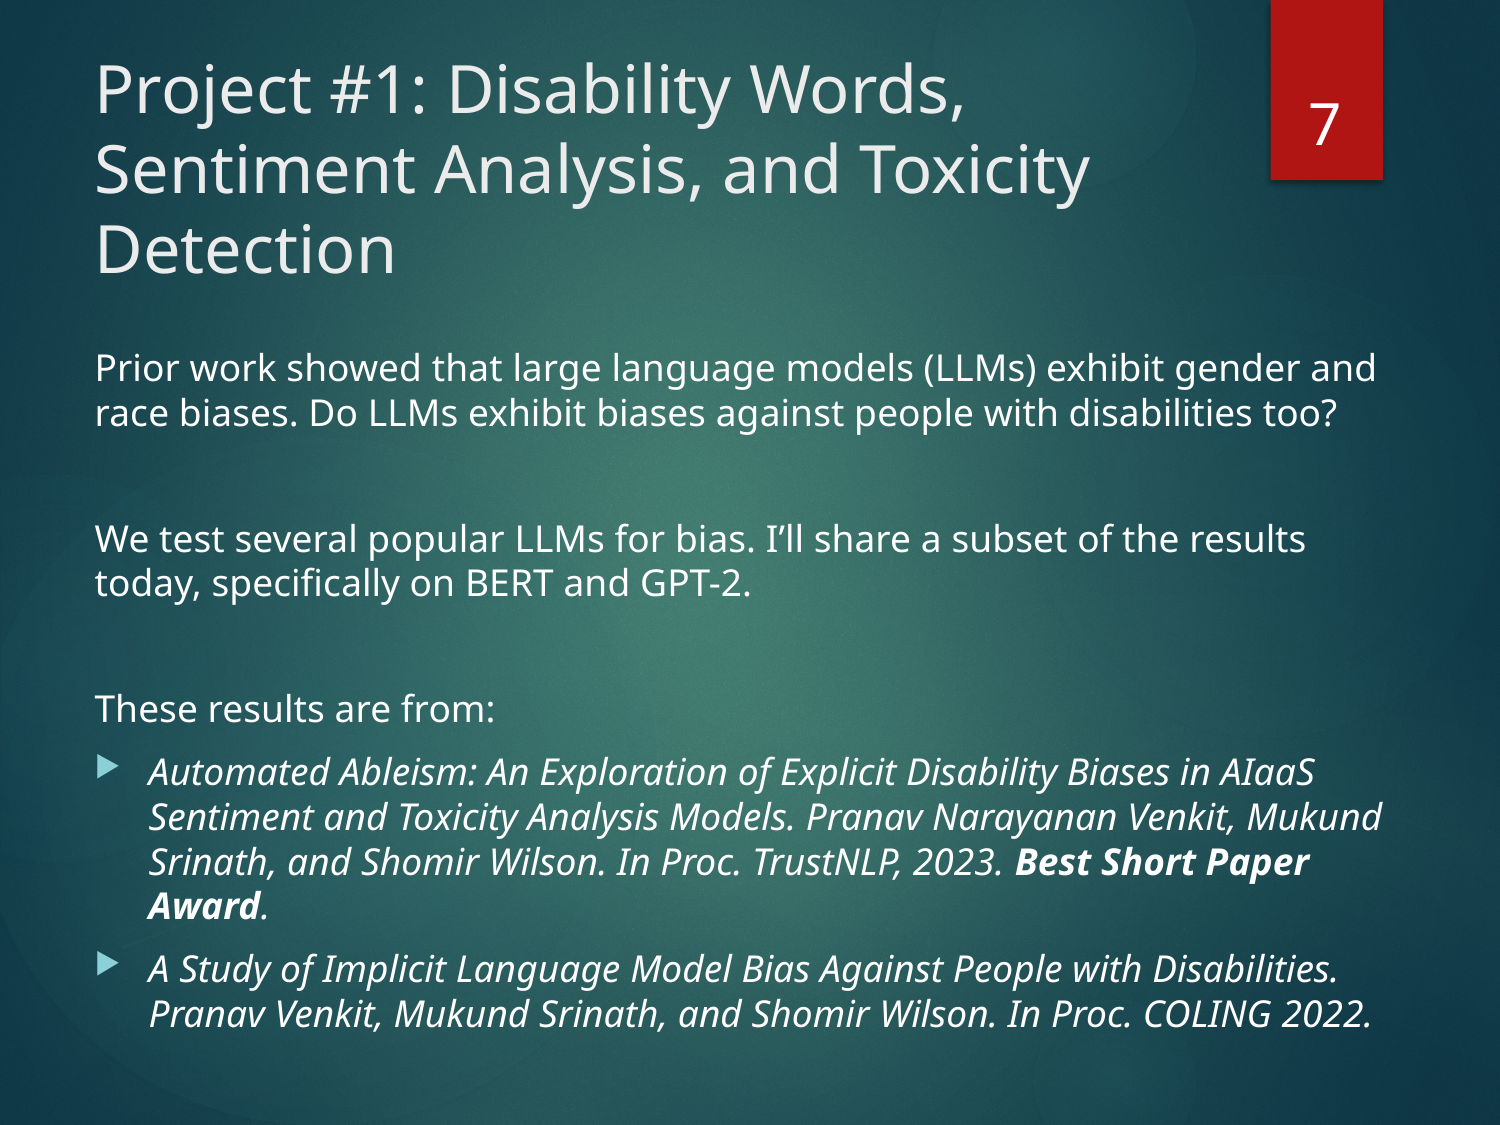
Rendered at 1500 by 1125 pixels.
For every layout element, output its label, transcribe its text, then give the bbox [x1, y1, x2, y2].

list Prior work showed that large language models (LLMs) exhibit gender and race biases. Do LLMs exhibit biases against people with disabilities too? We test several popular LLMs for bias. I’ll share a subset of the results today, specifically on BERT and GPT-2. These results are from: Automated Ableism: An Exploration of Explicit Disability Biases in AIaaS Sentiment and Toxicity Analysis Models. Pranav Narayanan Venkit, Mukund Srinath, and Shomir Wilson. In Proc. TrustNLP, 2023. Best Short Paper Award. A Study of Implicit Language Model Bias Against People with Disabilities. Pranav Venkit, Mukund Srinath, and Shomir Wilson. In Proc. COLING 2022. [79, 336, 1437, 1051]
title Project #1: Disability Words, Sentiment Analysis, and Toxicity Detection [79, 39, 1295, 269]
slide_number 7 [1273, 48, 1378, 175]
